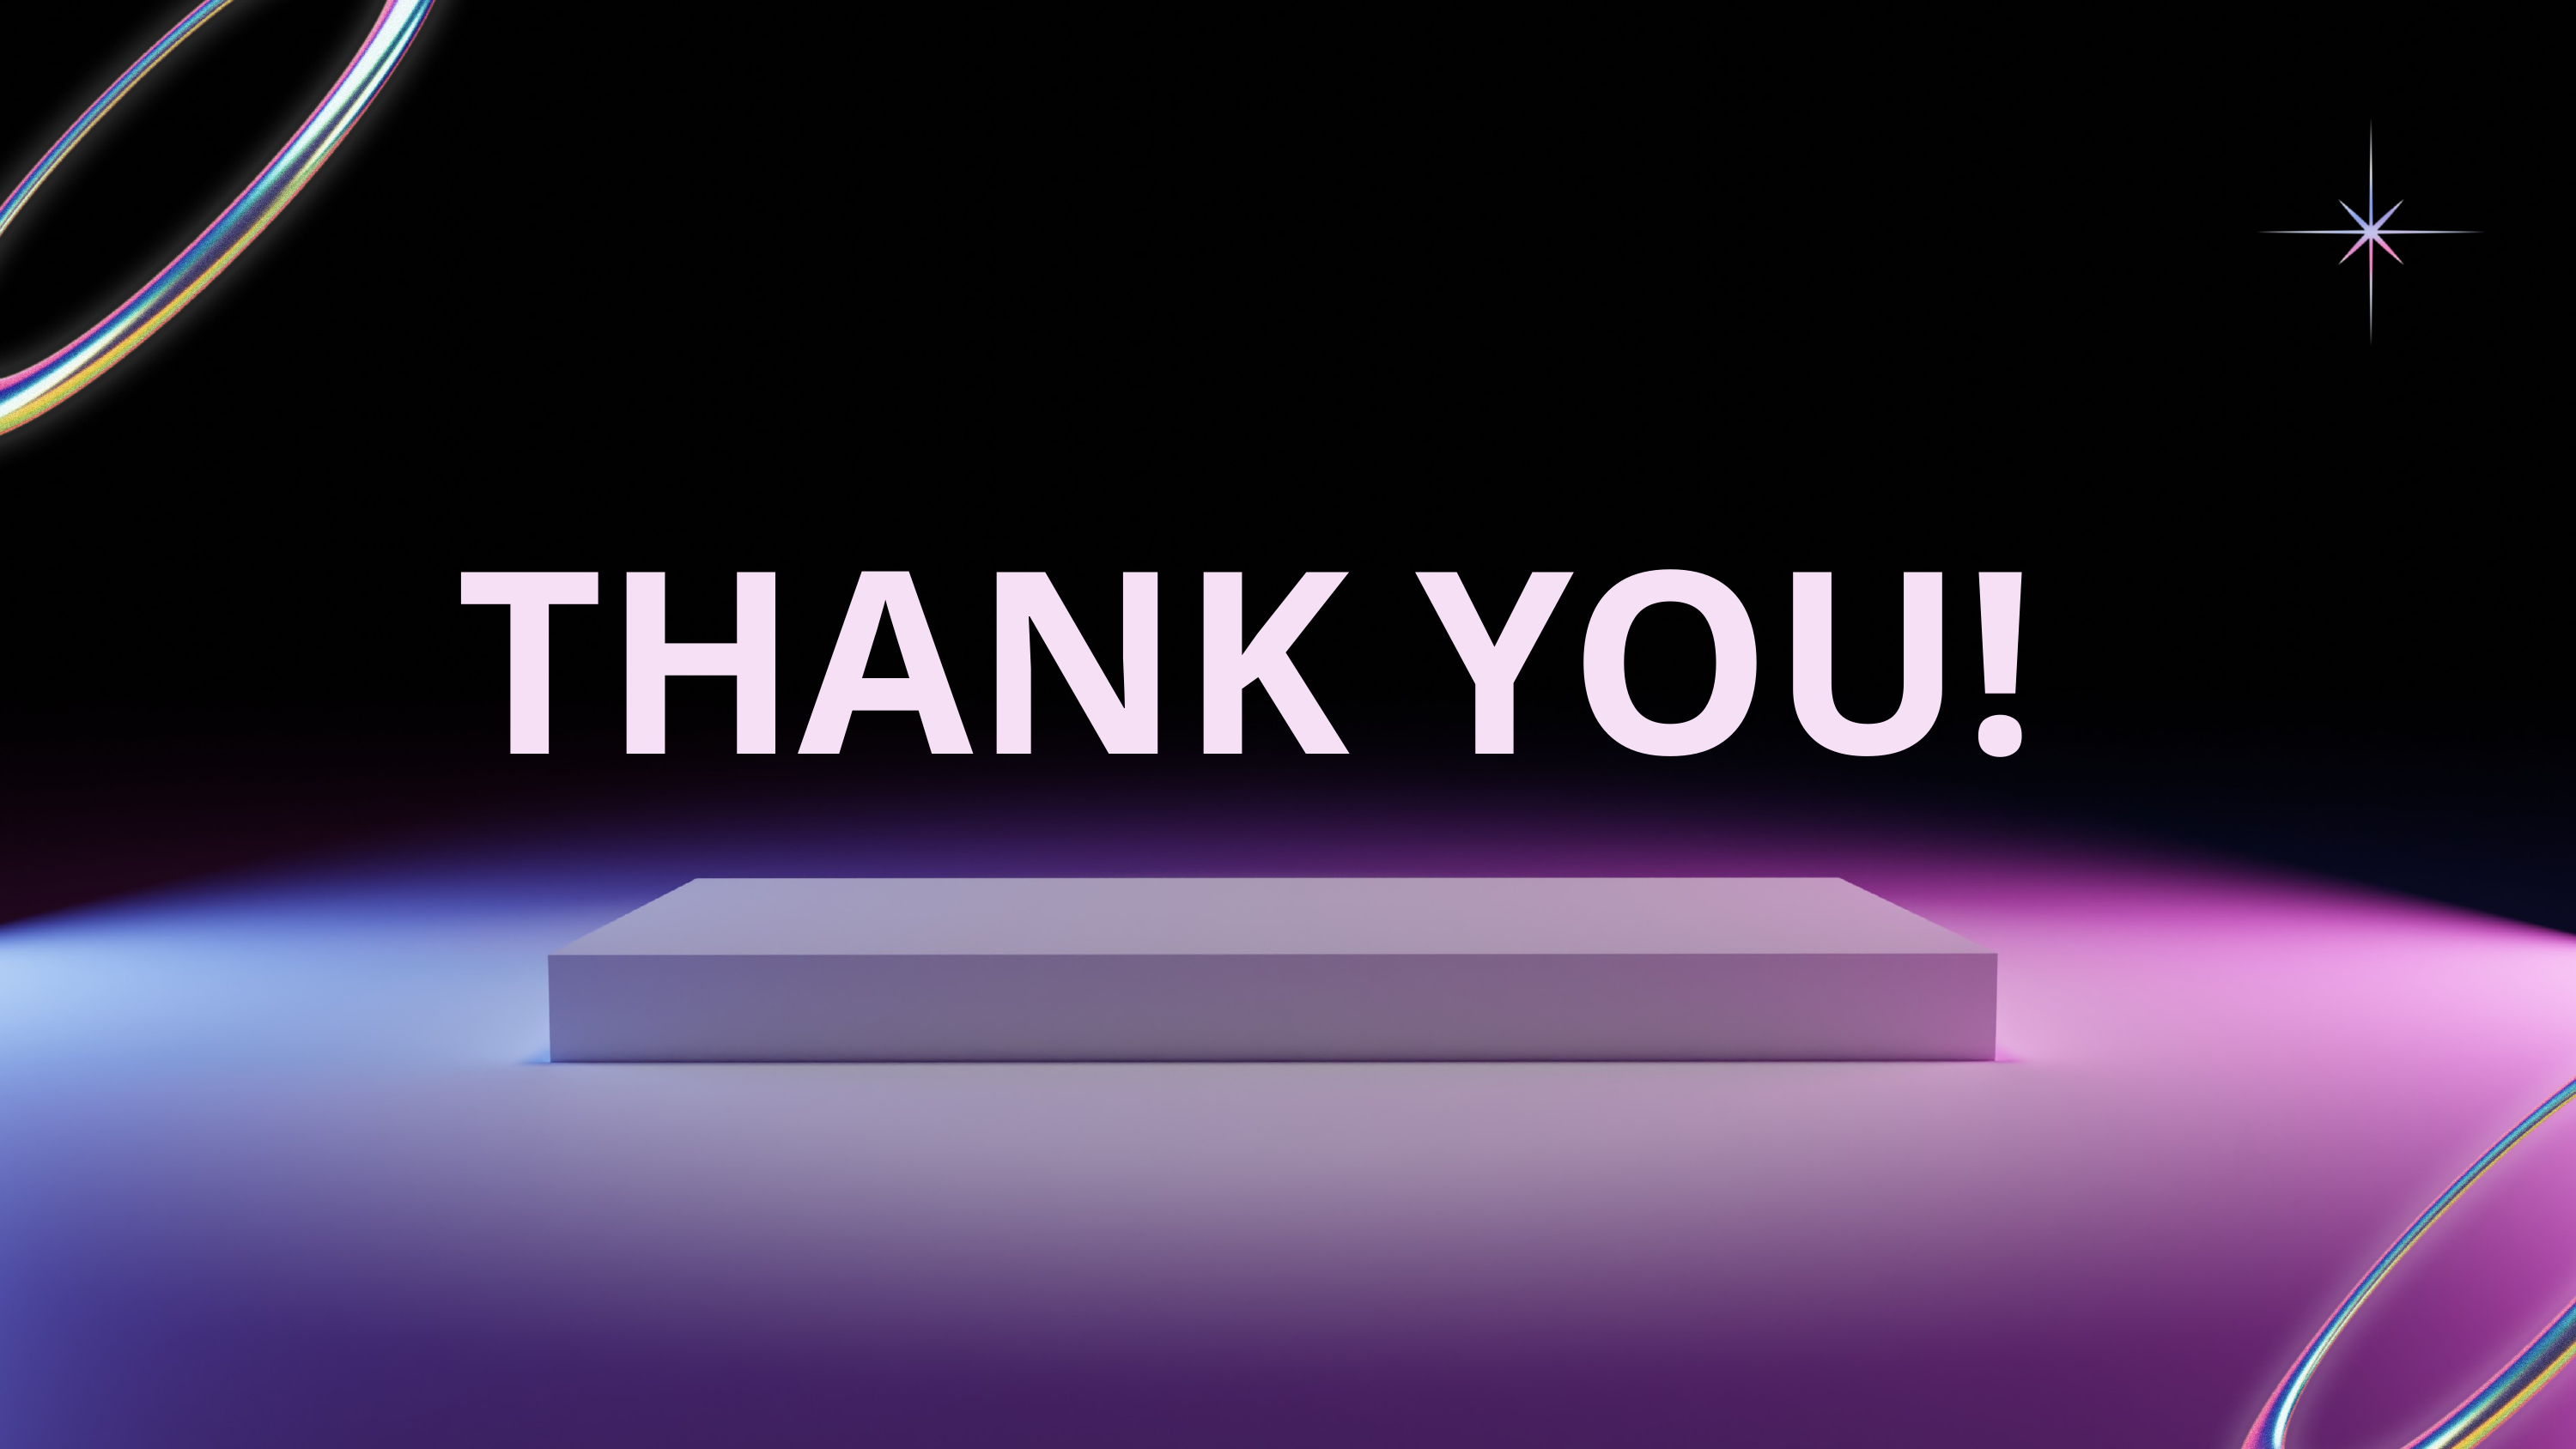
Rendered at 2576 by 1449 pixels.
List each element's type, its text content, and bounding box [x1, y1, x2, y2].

text_box [0, 0, 2576, 1449]
text_box THANK YOU! [324, 449, 2170, 805]
text_box [2256, 117, 2486, 347]
text_box [0, 0, 472, 472]
text_box [2210, 976, 2576, 1449]
